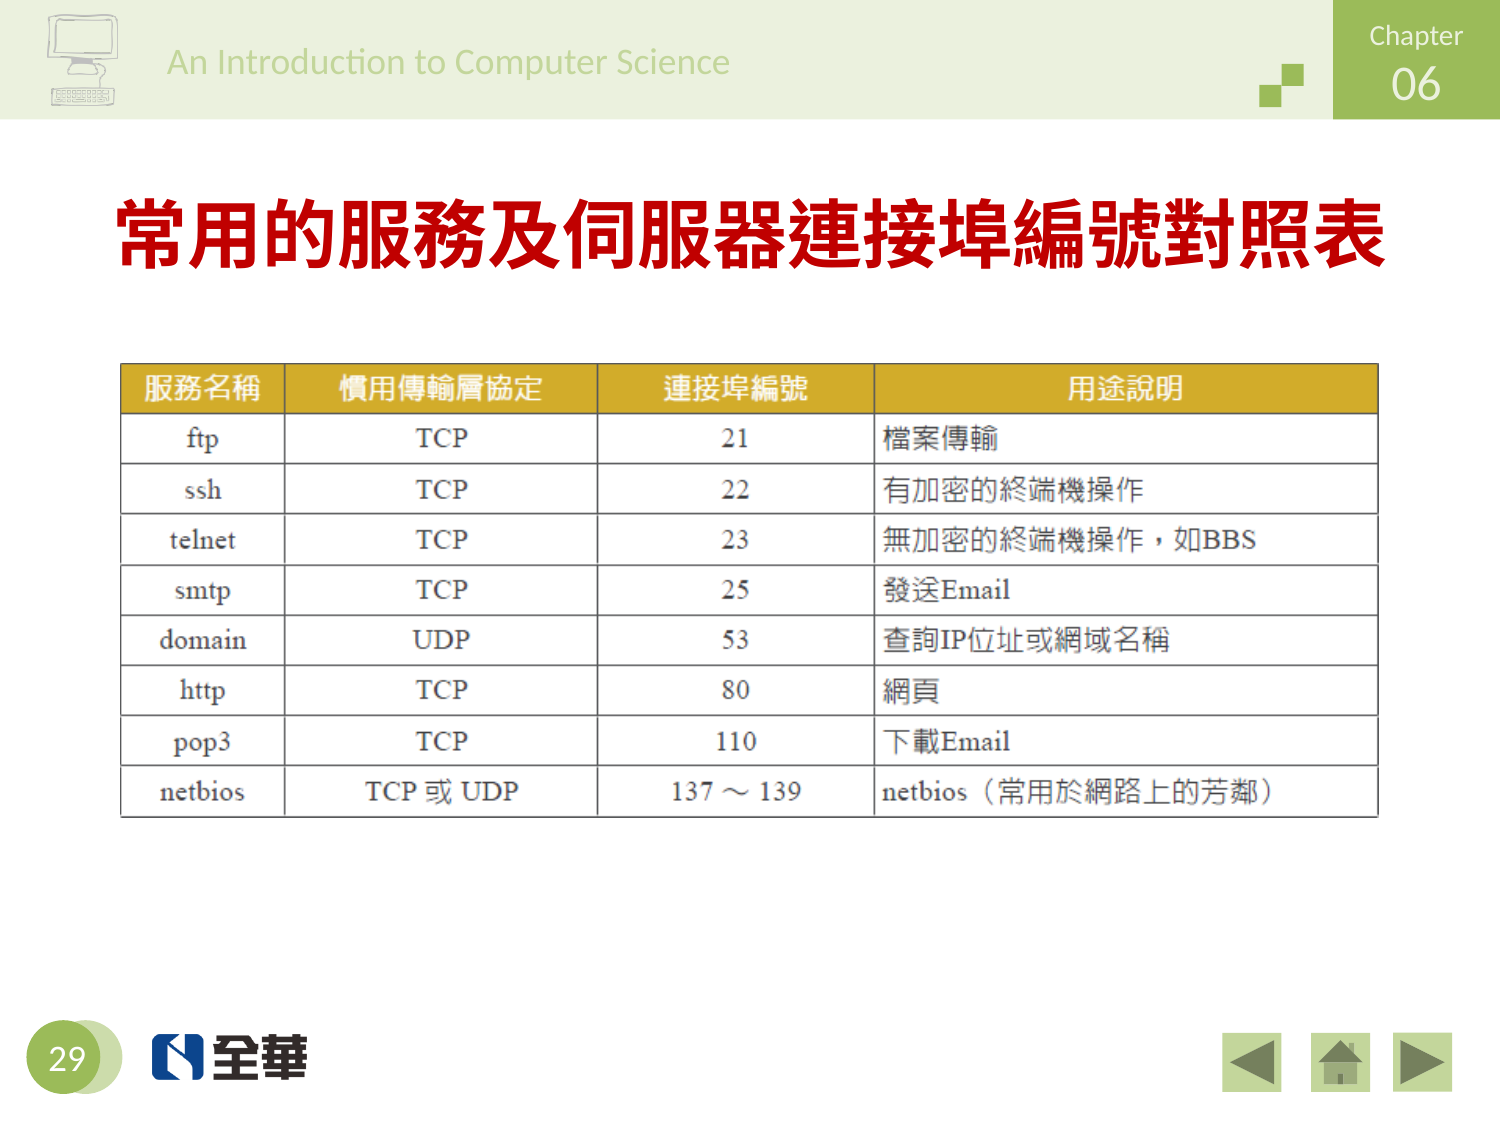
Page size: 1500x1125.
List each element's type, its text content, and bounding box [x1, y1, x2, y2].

title 常用的服務及伺服器連接埠編號對照表 [75, 138, 1425, 327]
picture [152, 1034, 307, 1080]
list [120, 362, 1379, 819]
picture [47, 14, 118, 106]
